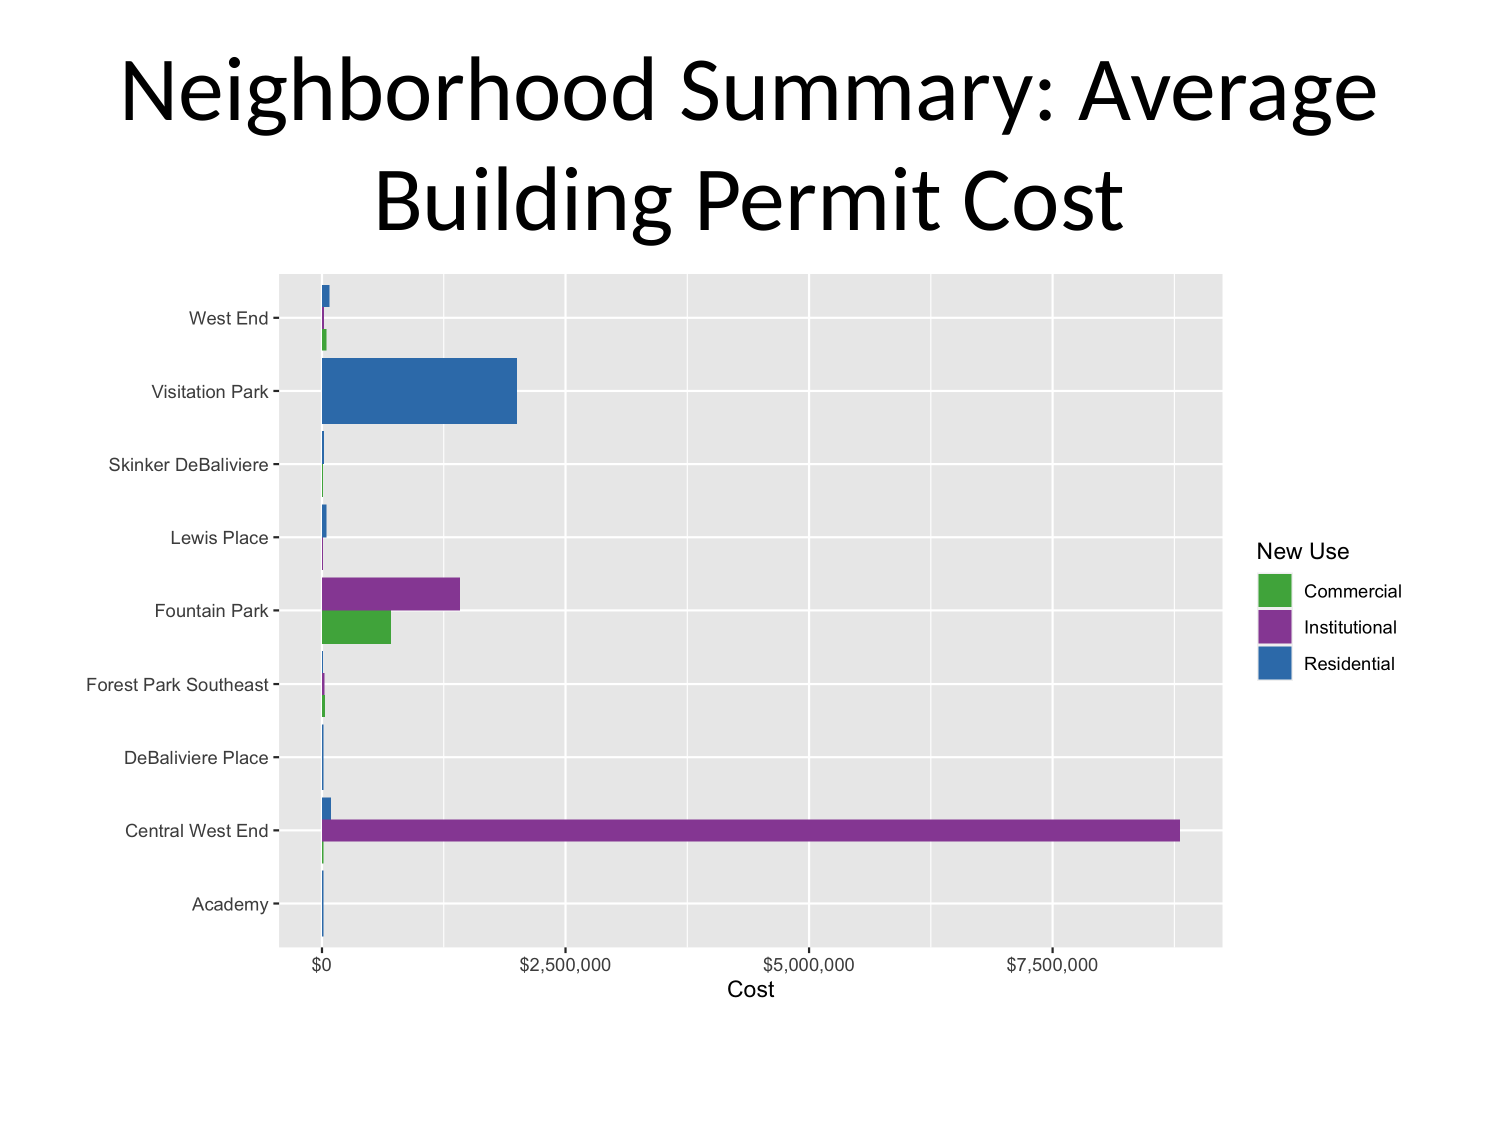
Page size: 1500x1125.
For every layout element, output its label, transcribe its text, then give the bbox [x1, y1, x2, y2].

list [74, 262, 1426, 1013]
title Neighborhood Summary: Average Building Permit Cost [75, 45, 1425, 233]
